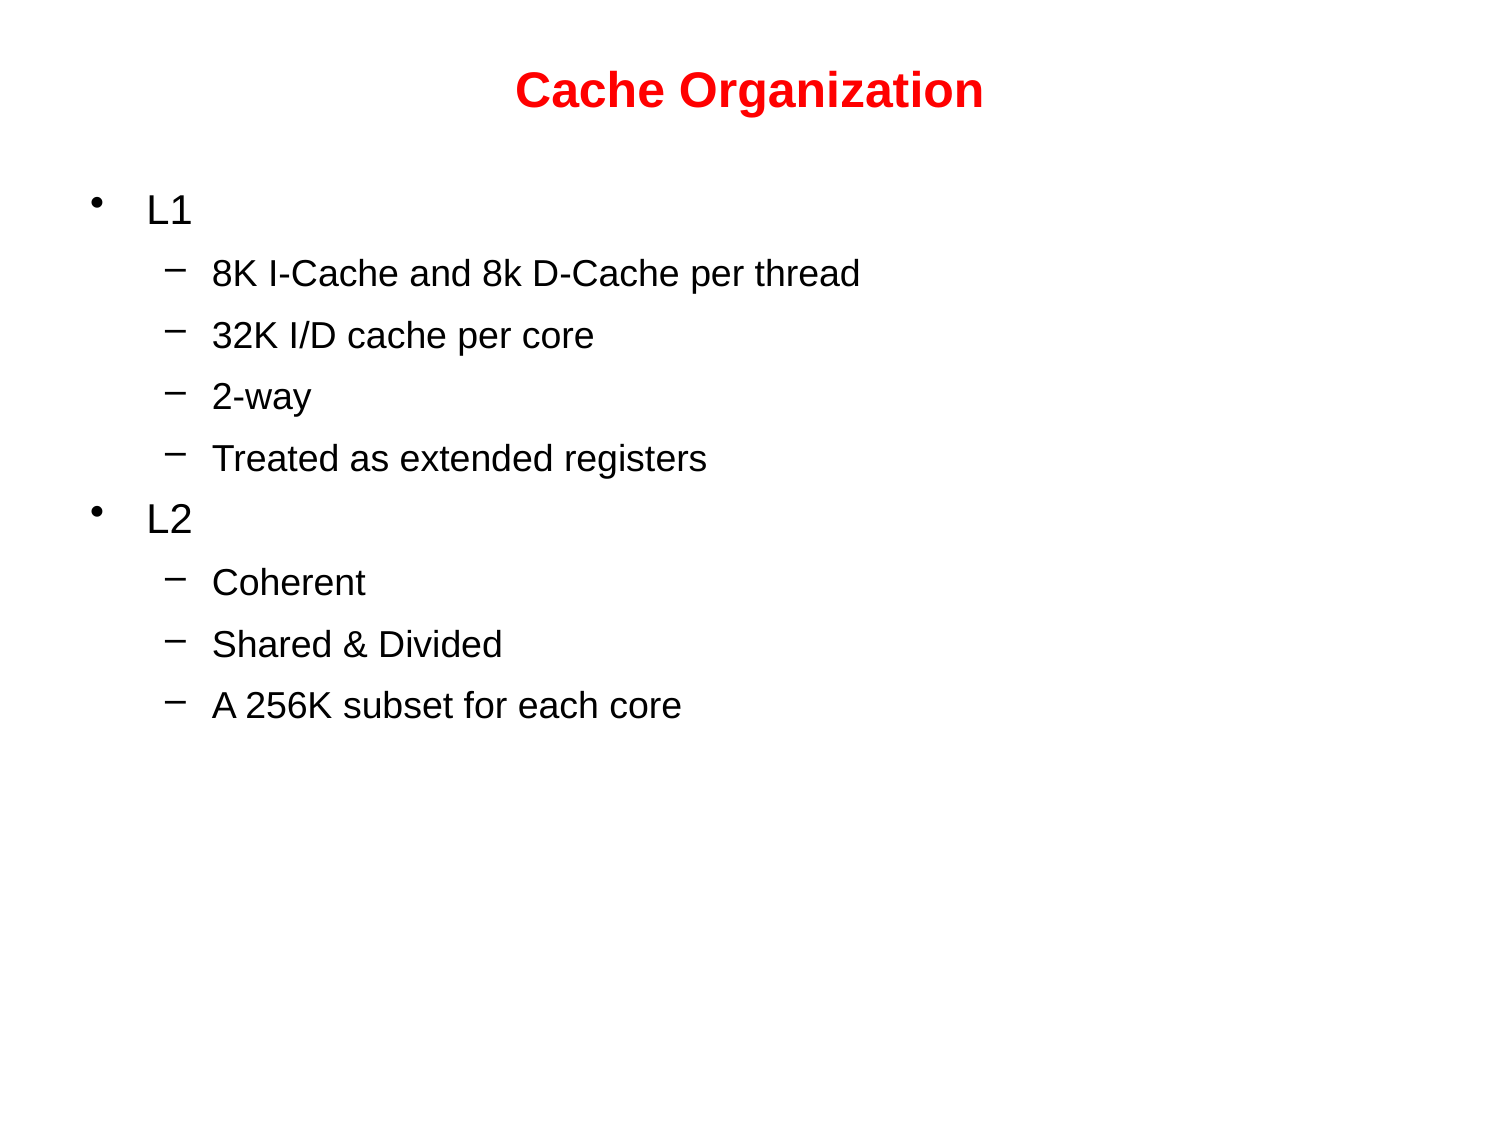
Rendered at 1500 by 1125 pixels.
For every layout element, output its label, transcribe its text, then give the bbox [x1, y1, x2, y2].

title Cache Organization [74, 12, 1426, 163]
list L1 8K I-Cache and 8k D-Cache per thread 32K I/D cache per core 2-way Treated as extended registers L2 Coherent Shared & Divided A 256K subset for each core [74, 169, 1426, 976]
